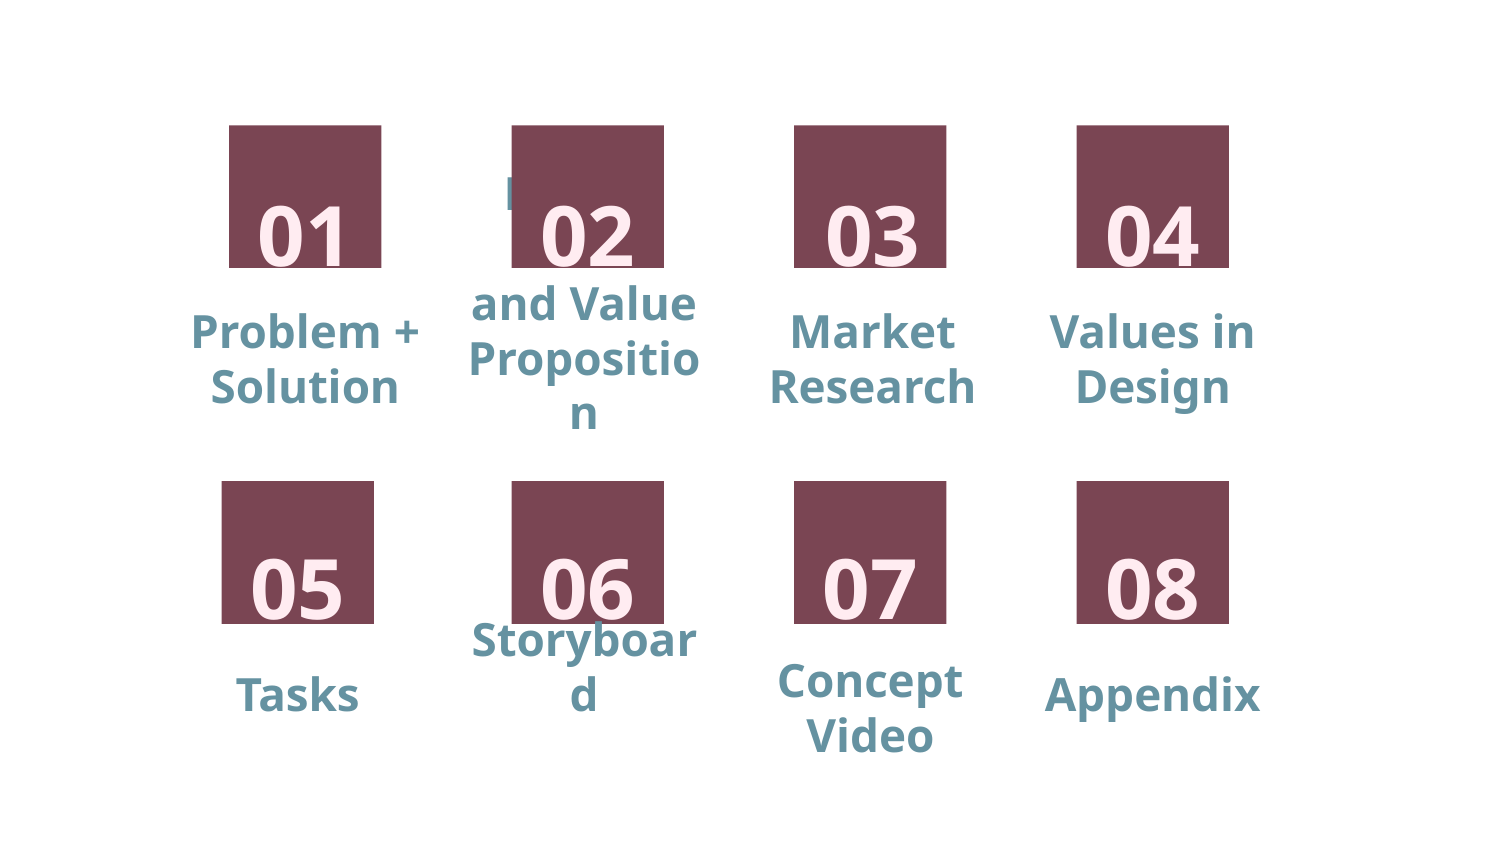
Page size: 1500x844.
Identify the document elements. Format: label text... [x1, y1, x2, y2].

title Problem + Solution [173, 299, 437, 420]
title 05 [128, 420, 418, 652]
title Project Name and Value Proposition [452, 299, 716, 420]
title Market Research [740, 299, 1005, 420]
title Storyboard [452, 492, 716, 736]
title 07 [700, 420, 983, 652]
title 01 [135, 67, 418, 299]
title Concept Video [738, 533, 1002, 777]
title Values in Design [1021, 299, 1285, 420]
title Tasks [166, 492, 430, 736]
title 06 [418, 420, 700, 652]
title 08 [983, 420, 1323, 652]
title 03 [703, 67, 983, 299]
title 02 [418, 67, 703, 299]
title Appendix [1021, 492, 1285, 736]
title 04 [983, 67, 1323, 299]
